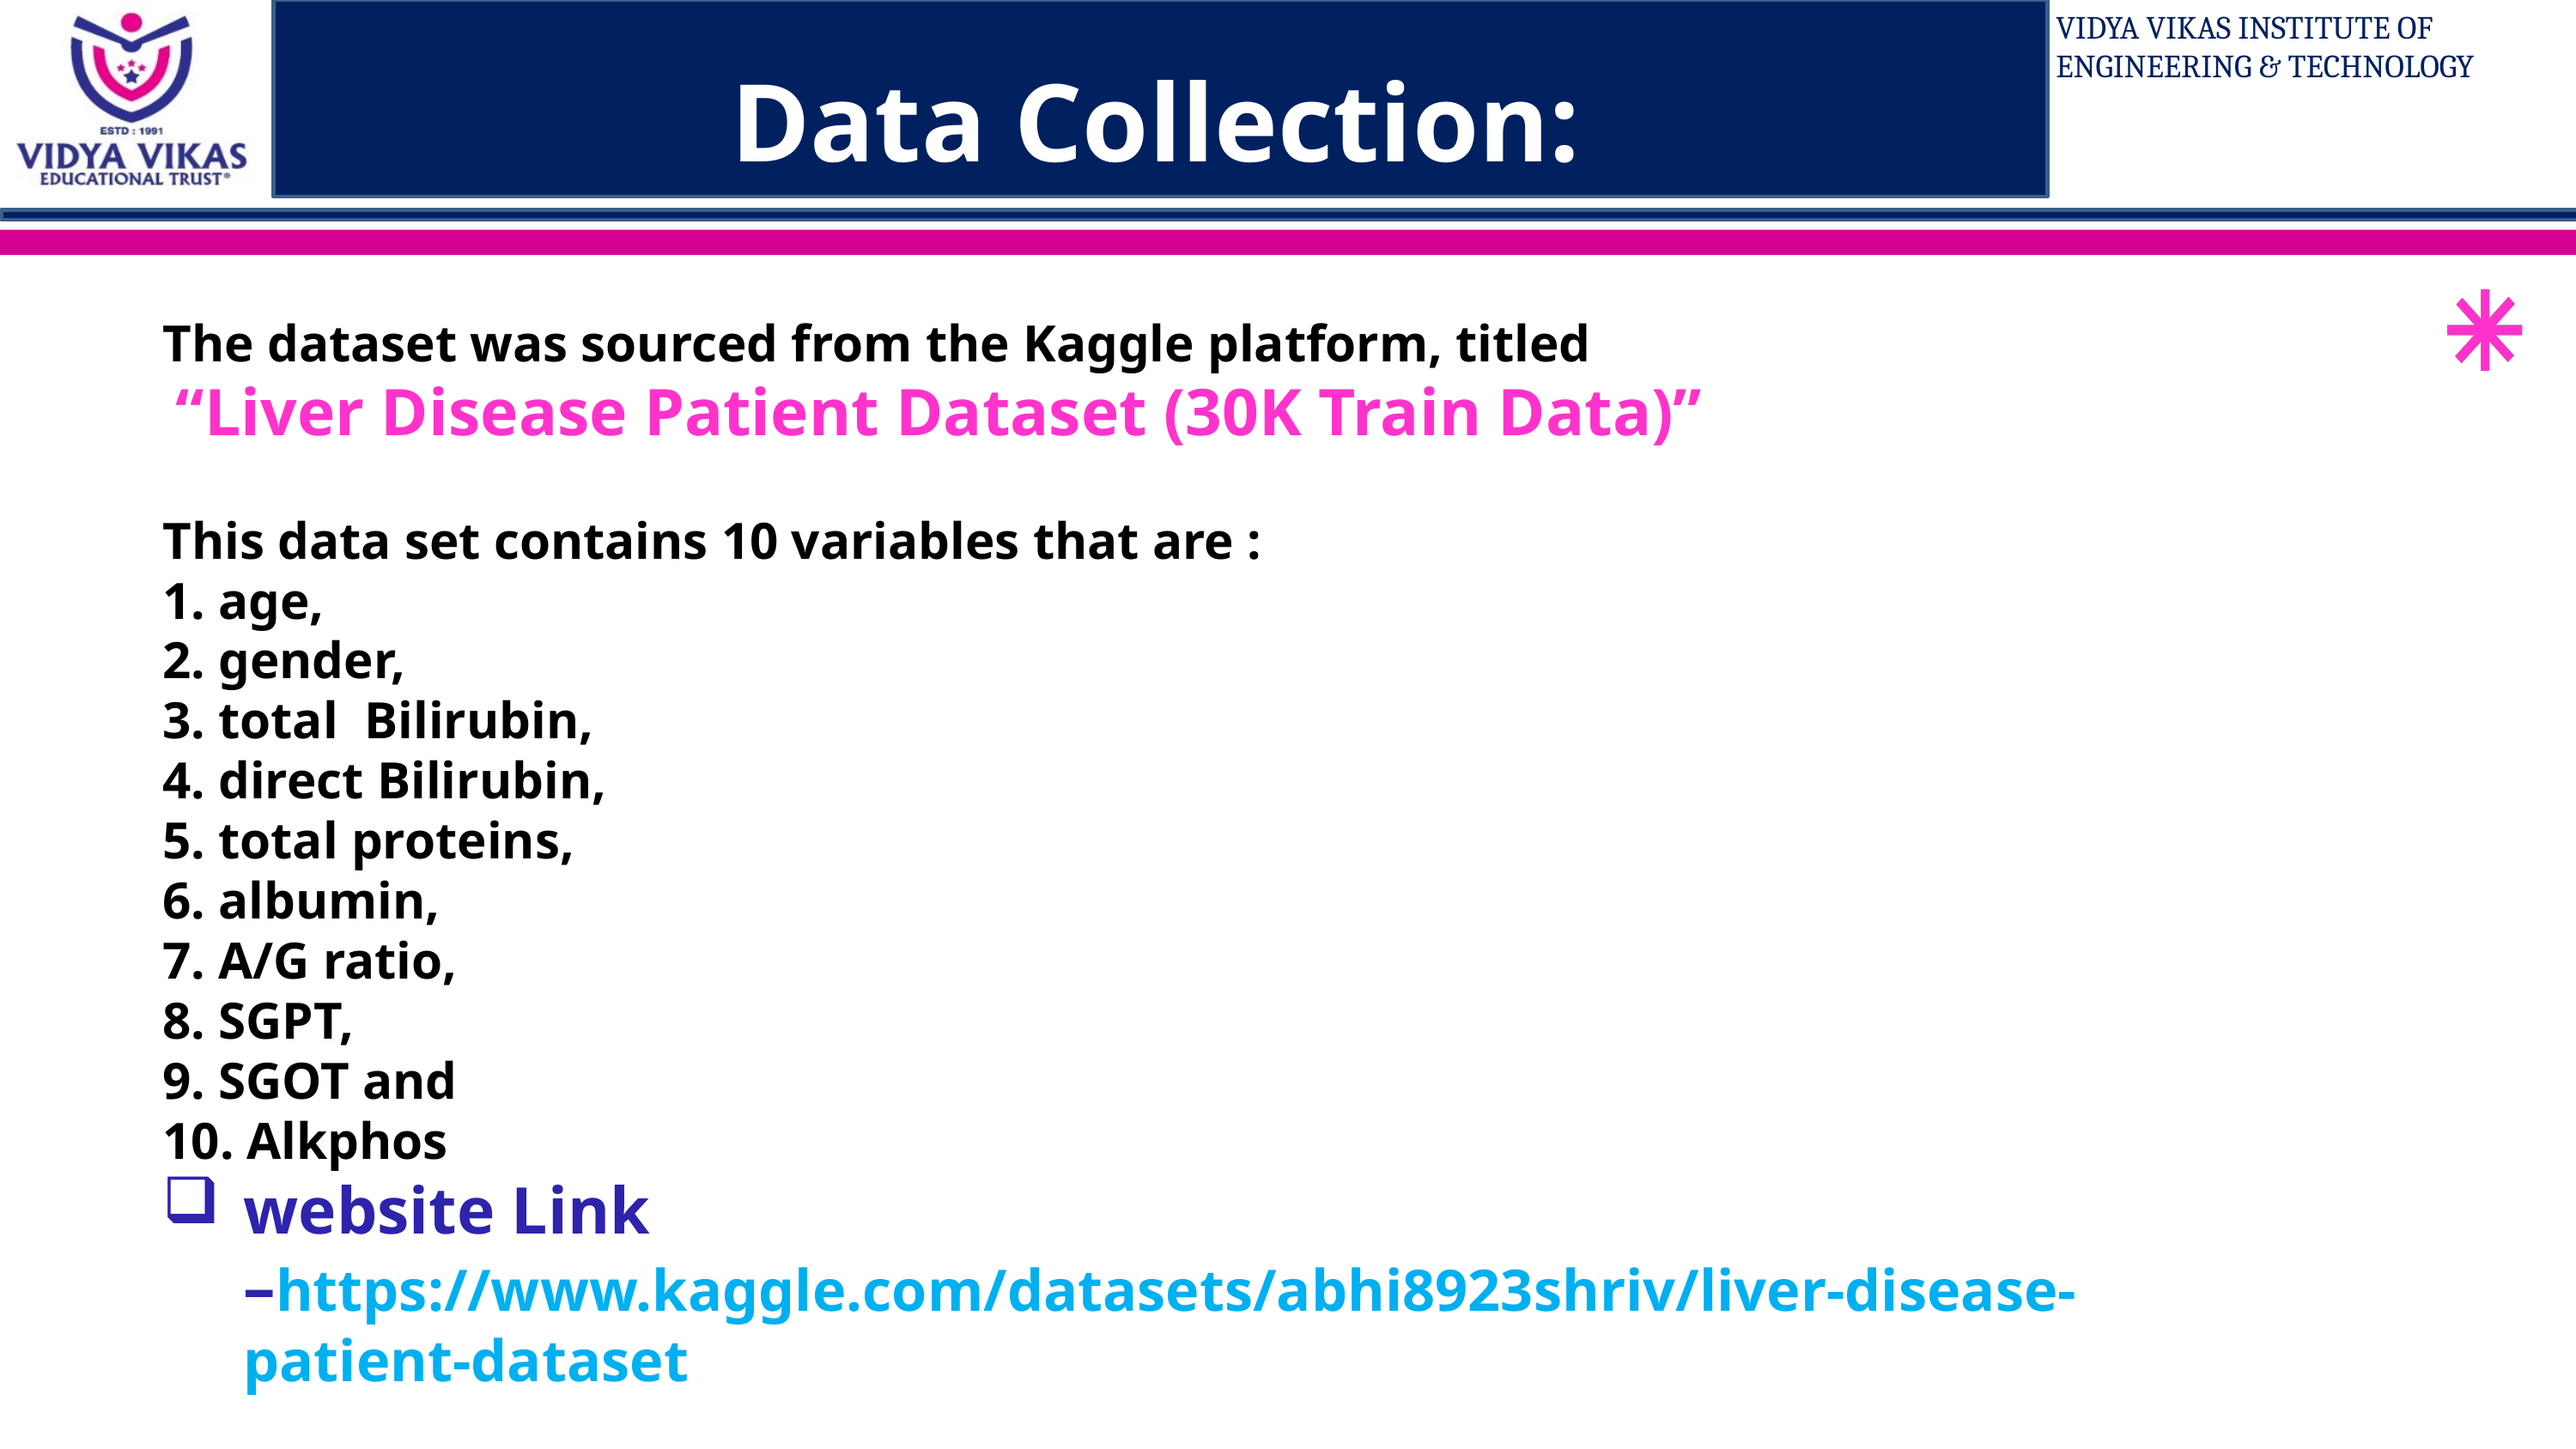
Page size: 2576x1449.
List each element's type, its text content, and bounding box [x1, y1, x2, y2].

title Data Collection: [0, 48, 2316, 290]
text_box [2446, 289, 2523, 371]
picture [15, 0, 258, 48]
text_box The dataset was sourced from the Kaggle platform, titled “Liver Disease Patient Dataset (30K Train Data)” This data set contains 10 variables that are : 1. age, 2. gender, 3. total Bilirubin, 4. direct Bilirubin, 5. total proteins, 6. albumin, 7. A/G ratio, 8. SGPT, 9. SGOT and 10. Alkphos website Link –https://www.kaggle.com/datasets/abhi8923shriv/liver-disease-patient-dataset [149, 305, 2136, 1449]
